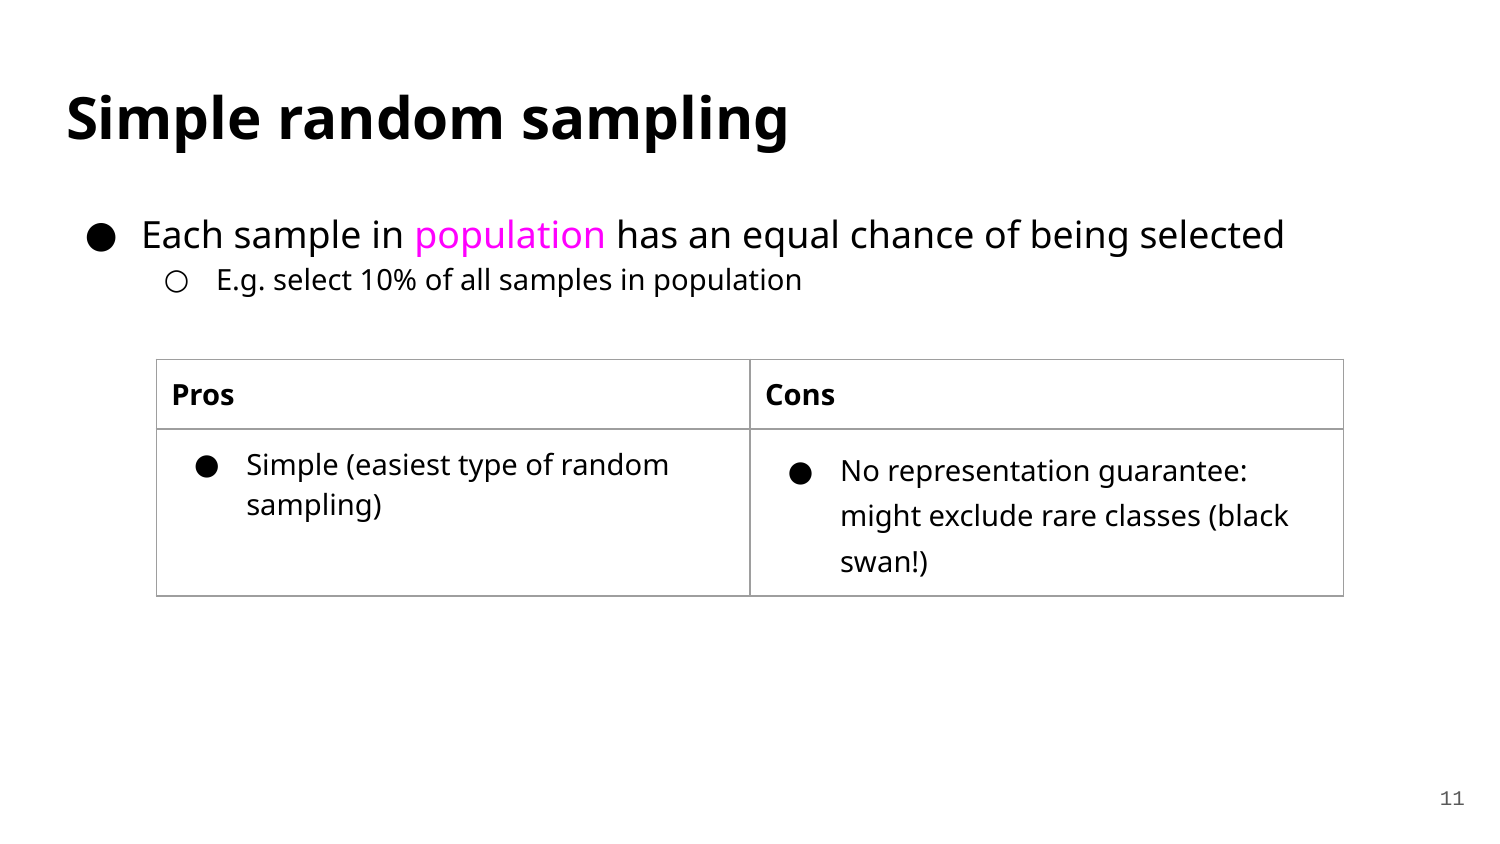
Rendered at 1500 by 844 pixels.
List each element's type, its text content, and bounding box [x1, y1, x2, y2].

title Simple random sampling [51, 66, 1449, 161]
table_header Cons [751, 360, 1343, 428]
list Each sample in population has an equal chance of being selected E.g. select 10% of all samples in population [51, 189, 1449, 750]
table_header Pros [157, 360, 749, 428]
table_cell No representation guarantee: might exclude rare classes (black swan!) [751, 430, 1343, 595]
table_cell Simple (easiest type of random sampling) [157, 430, 749, 595]
slide_number ‹#› [1389, 764, 1480, 830]
